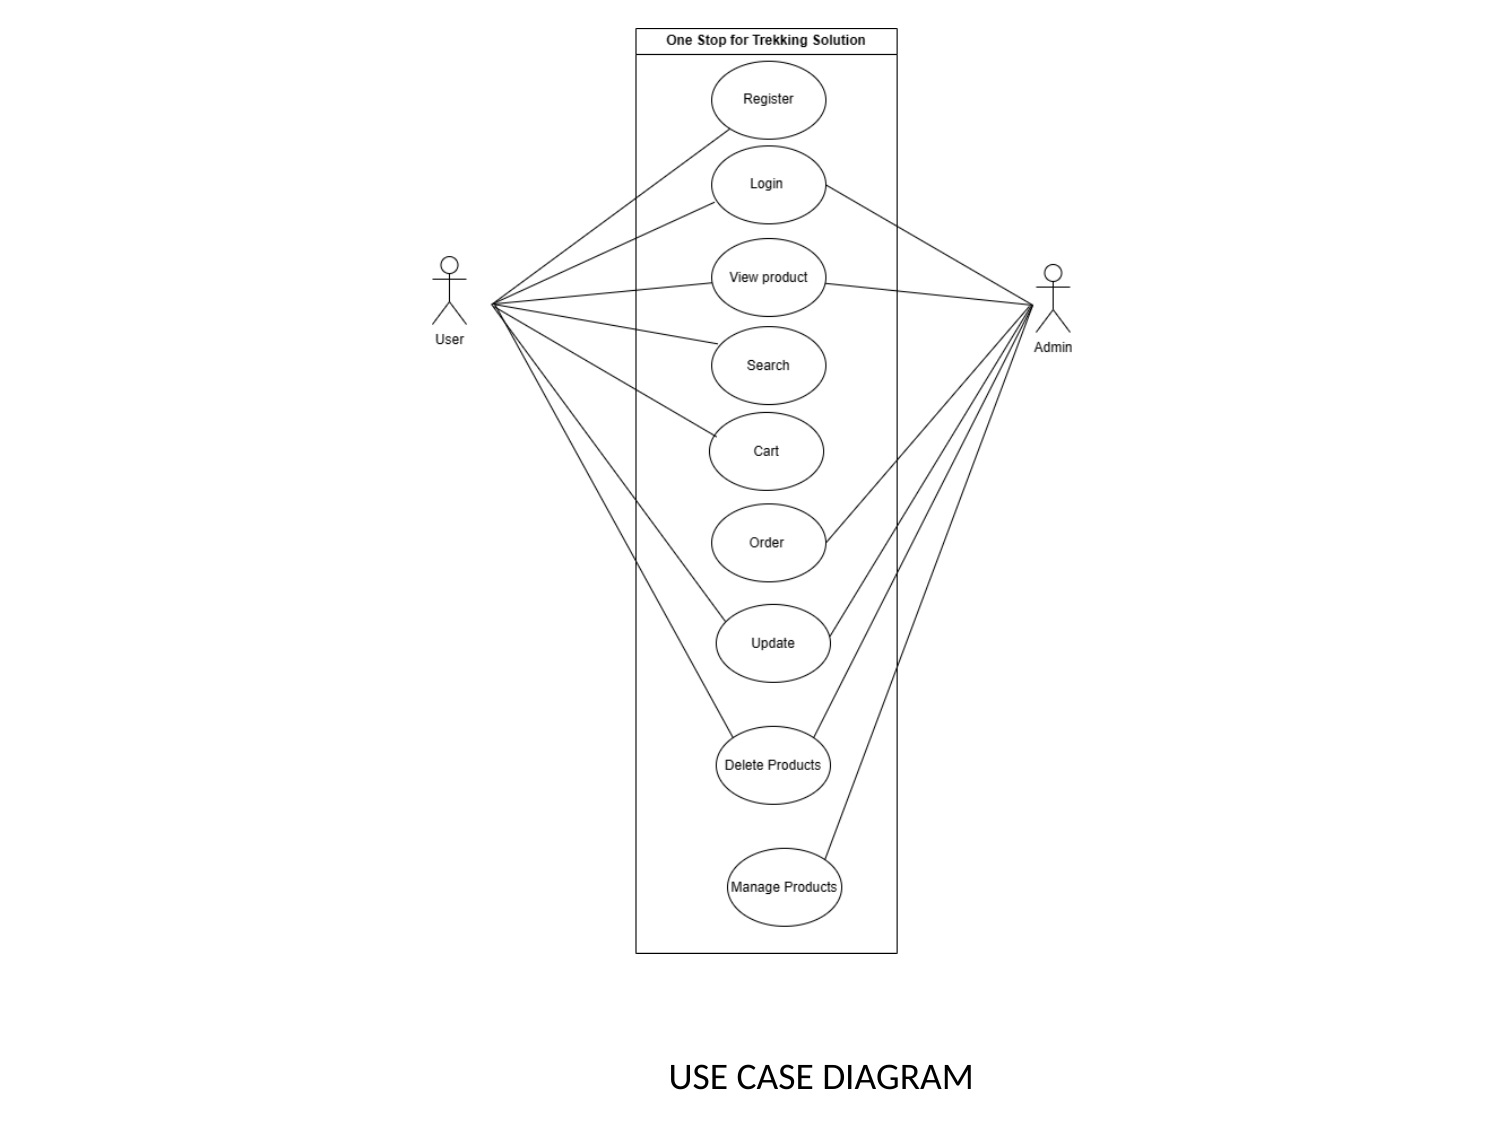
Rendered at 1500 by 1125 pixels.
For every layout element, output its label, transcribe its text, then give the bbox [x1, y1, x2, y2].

picture [432, 28, 1073, 954]
text_box USE CASE DIAGRAM [654, 1045, 998, 1105]
